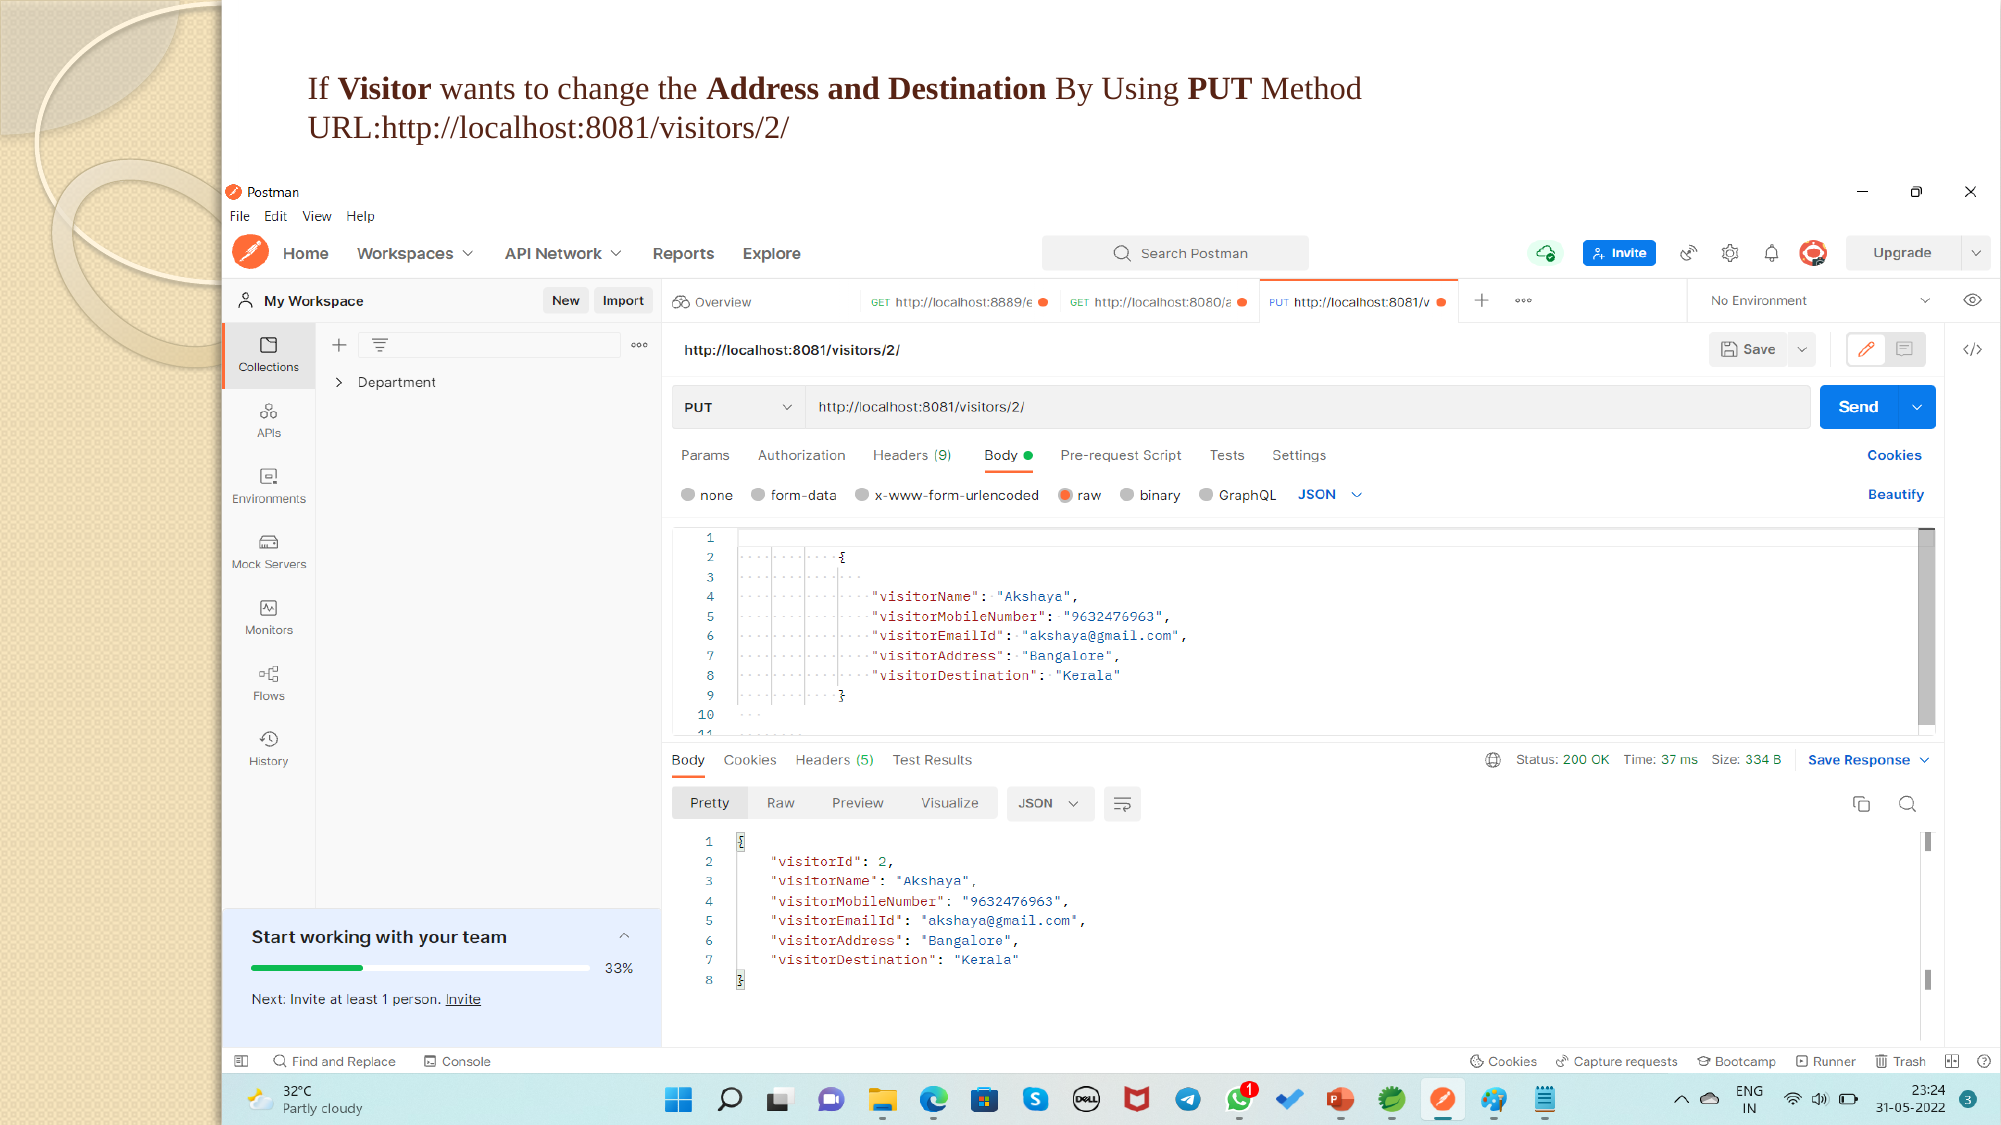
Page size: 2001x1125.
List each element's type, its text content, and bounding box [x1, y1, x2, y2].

title If Visitor wants to change the Address and Destination By Using PUT Method URL:http://localhost:8081/visitors/2/ [292, 59, 1863, 154]
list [222, 178, 2000, 1125]
